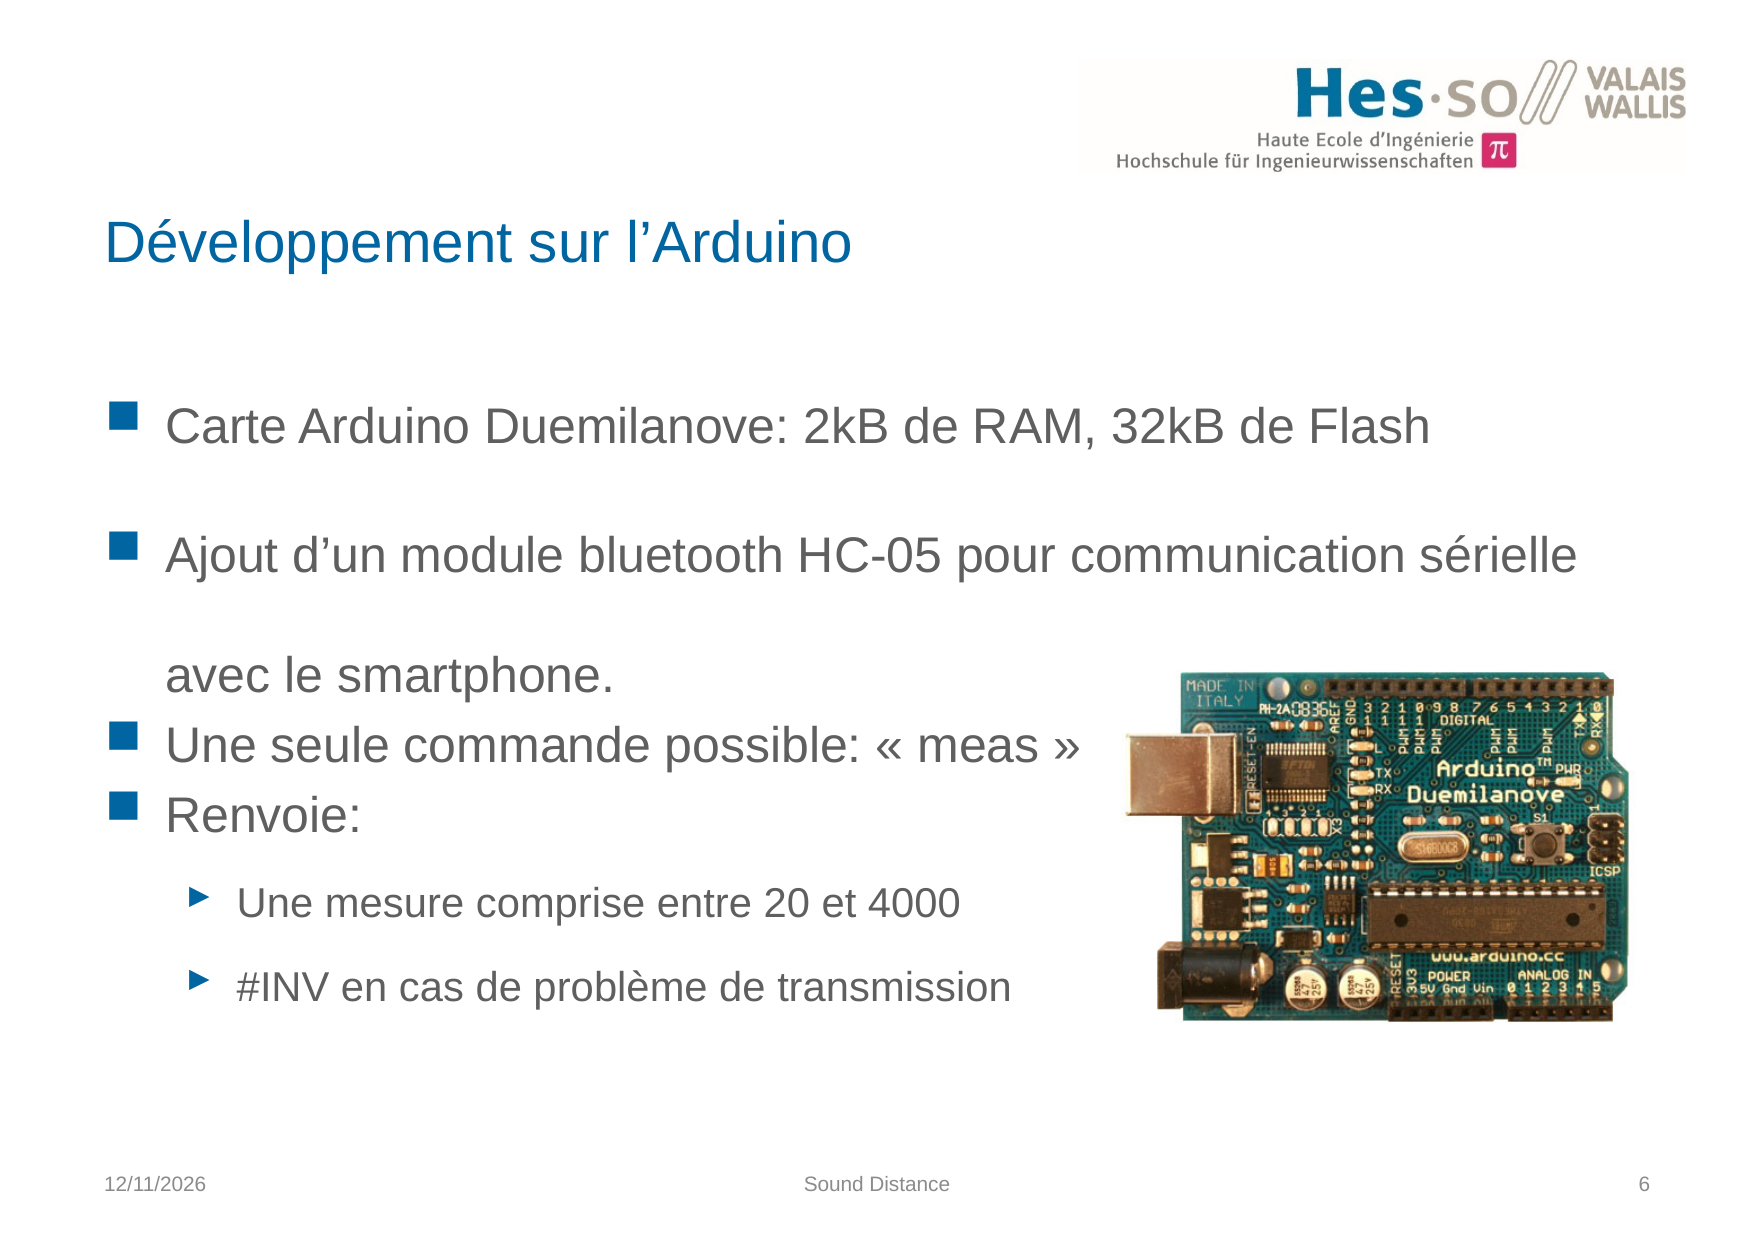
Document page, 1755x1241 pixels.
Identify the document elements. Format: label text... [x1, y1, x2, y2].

picture [1103, 643, 1667, 1050]
title Développement sur l’Arduino [87, 188, 1667, 290]
list Carte Arduino Duemilanove: 2kB de RAM, 32kB de Flash Ajout d’un module bluetooth HC-05 pour communication sérielle avec le smartphone. Une seule commande possible: « meas » Renvoie: Une mesure comprise entre 20 et 4000 #INV en cas de problème de transmission [87, 324, 1667, 1108]
footer Sound Distance [599, 1149, 1155, 1216]
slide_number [87, 1149, 498, 1216]
picture [1078, 59, 1686, 174]
slide_number 6 [1257, 1149, 1667, 1216]
